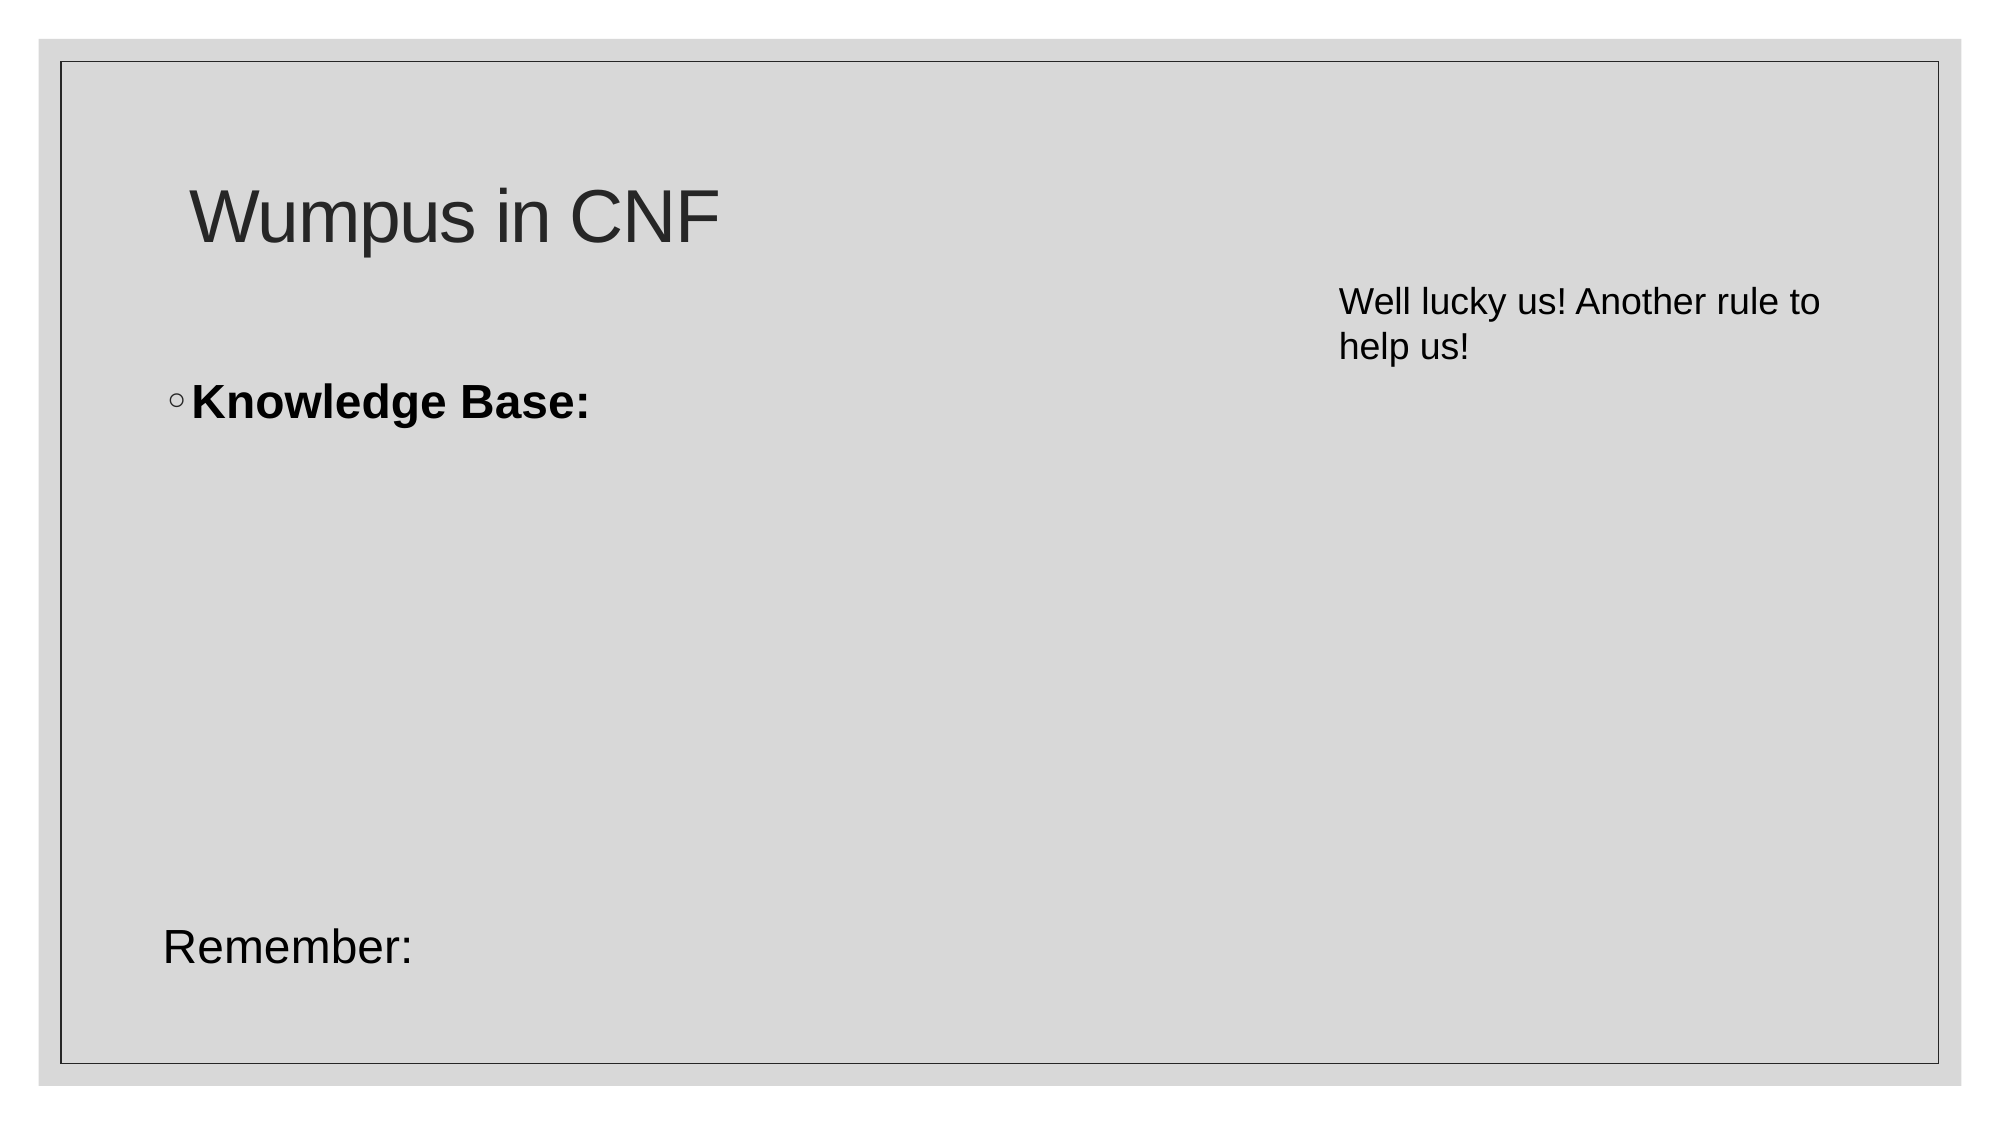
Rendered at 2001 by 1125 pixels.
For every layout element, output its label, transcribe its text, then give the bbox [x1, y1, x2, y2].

text_box Well lucky us! Another rule to help us! [1324, 269, 1866, 375]
title Wumpus in CNF [174, 105, 1825, 331]
